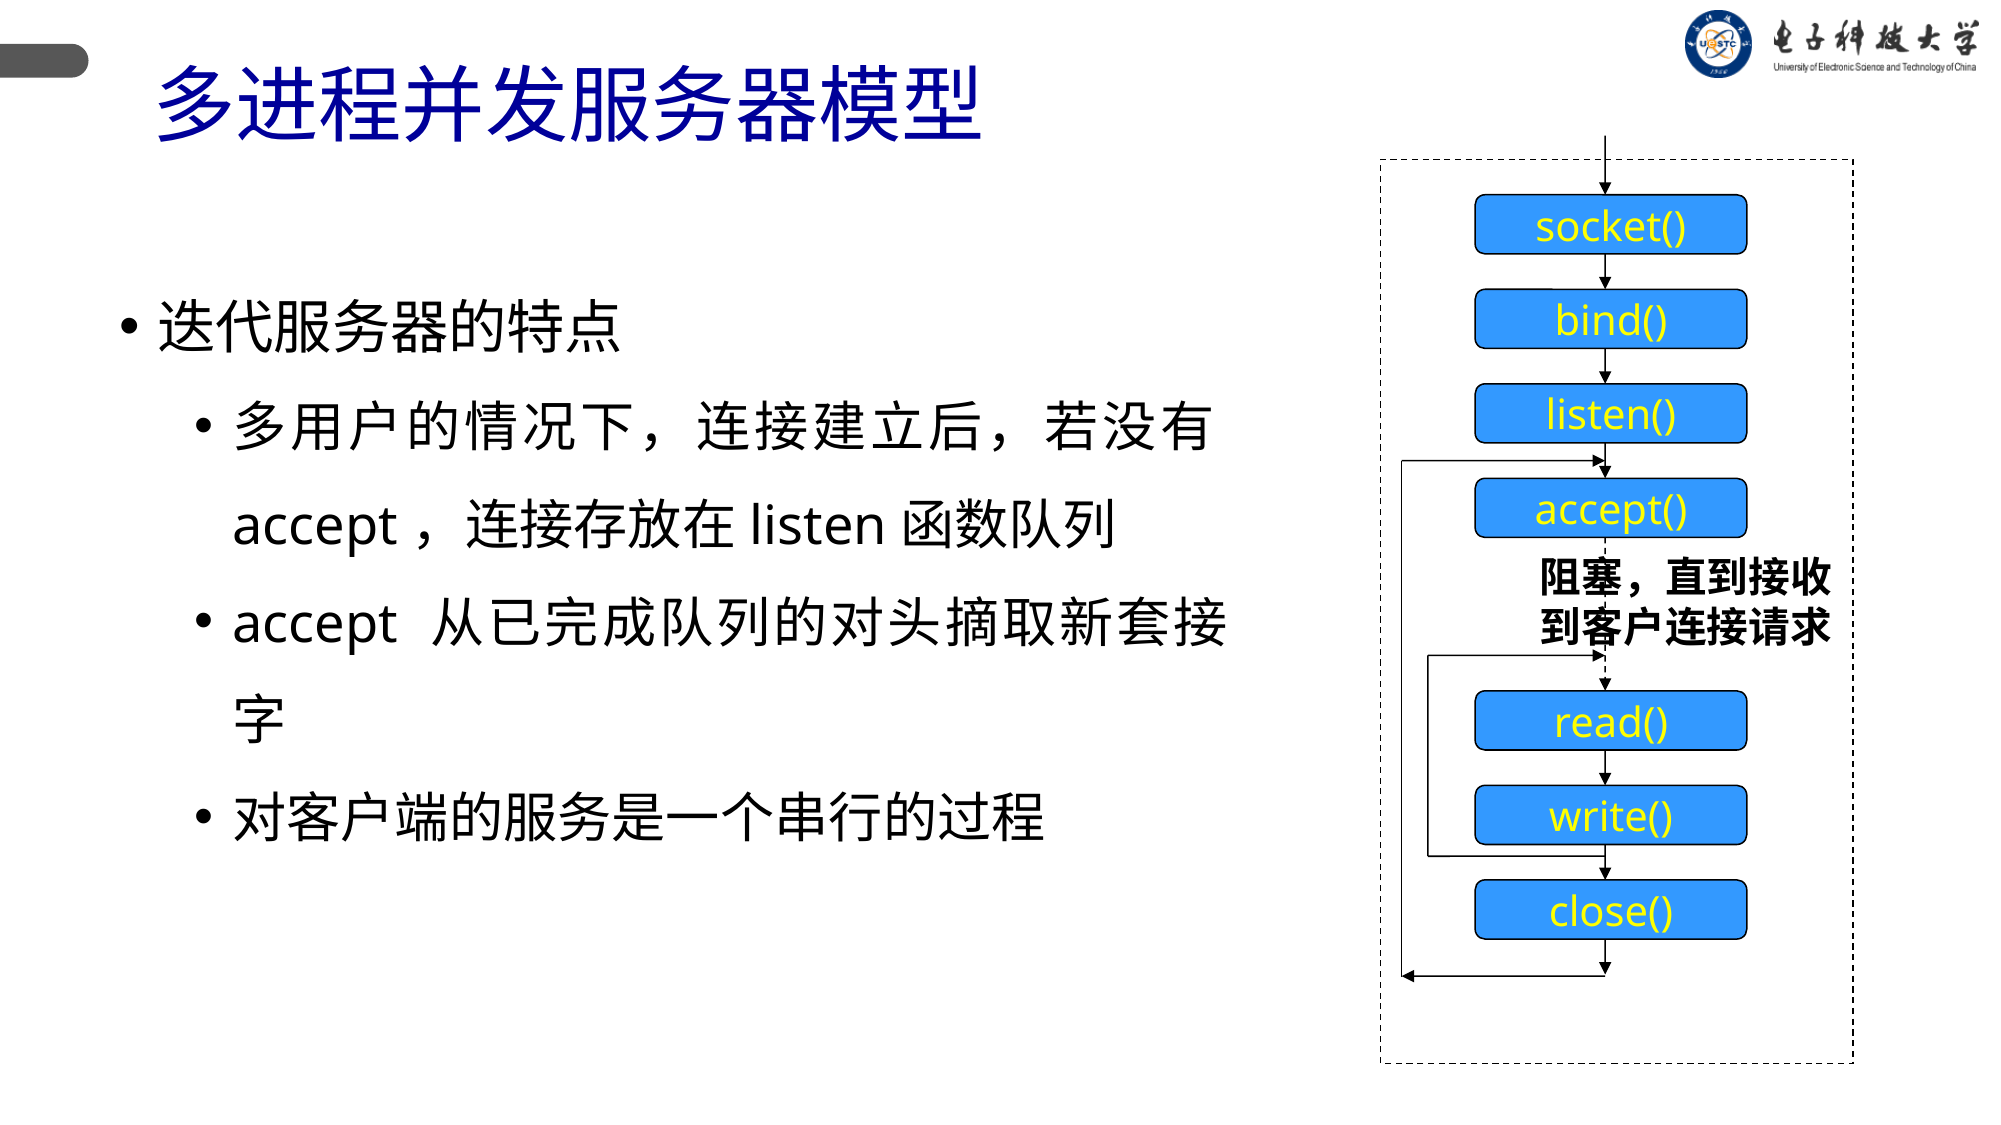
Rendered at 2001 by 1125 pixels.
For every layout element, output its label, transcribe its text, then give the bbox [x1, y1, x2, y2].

picture [1685, 10, 1979, 78]
title 多进程并发服务器模型 [137, 43, 1686, 174]
list 迭代服务器的特点 多用户的情况下，连接建立后，若没有accept，连接存放在listen函数队列 accept 从已完成队列的对头摘取新套接字 对客户端的服务是一个串行的过程 [104, 247, 1243, 962]
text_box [1380, 135, 1854, 1064]
